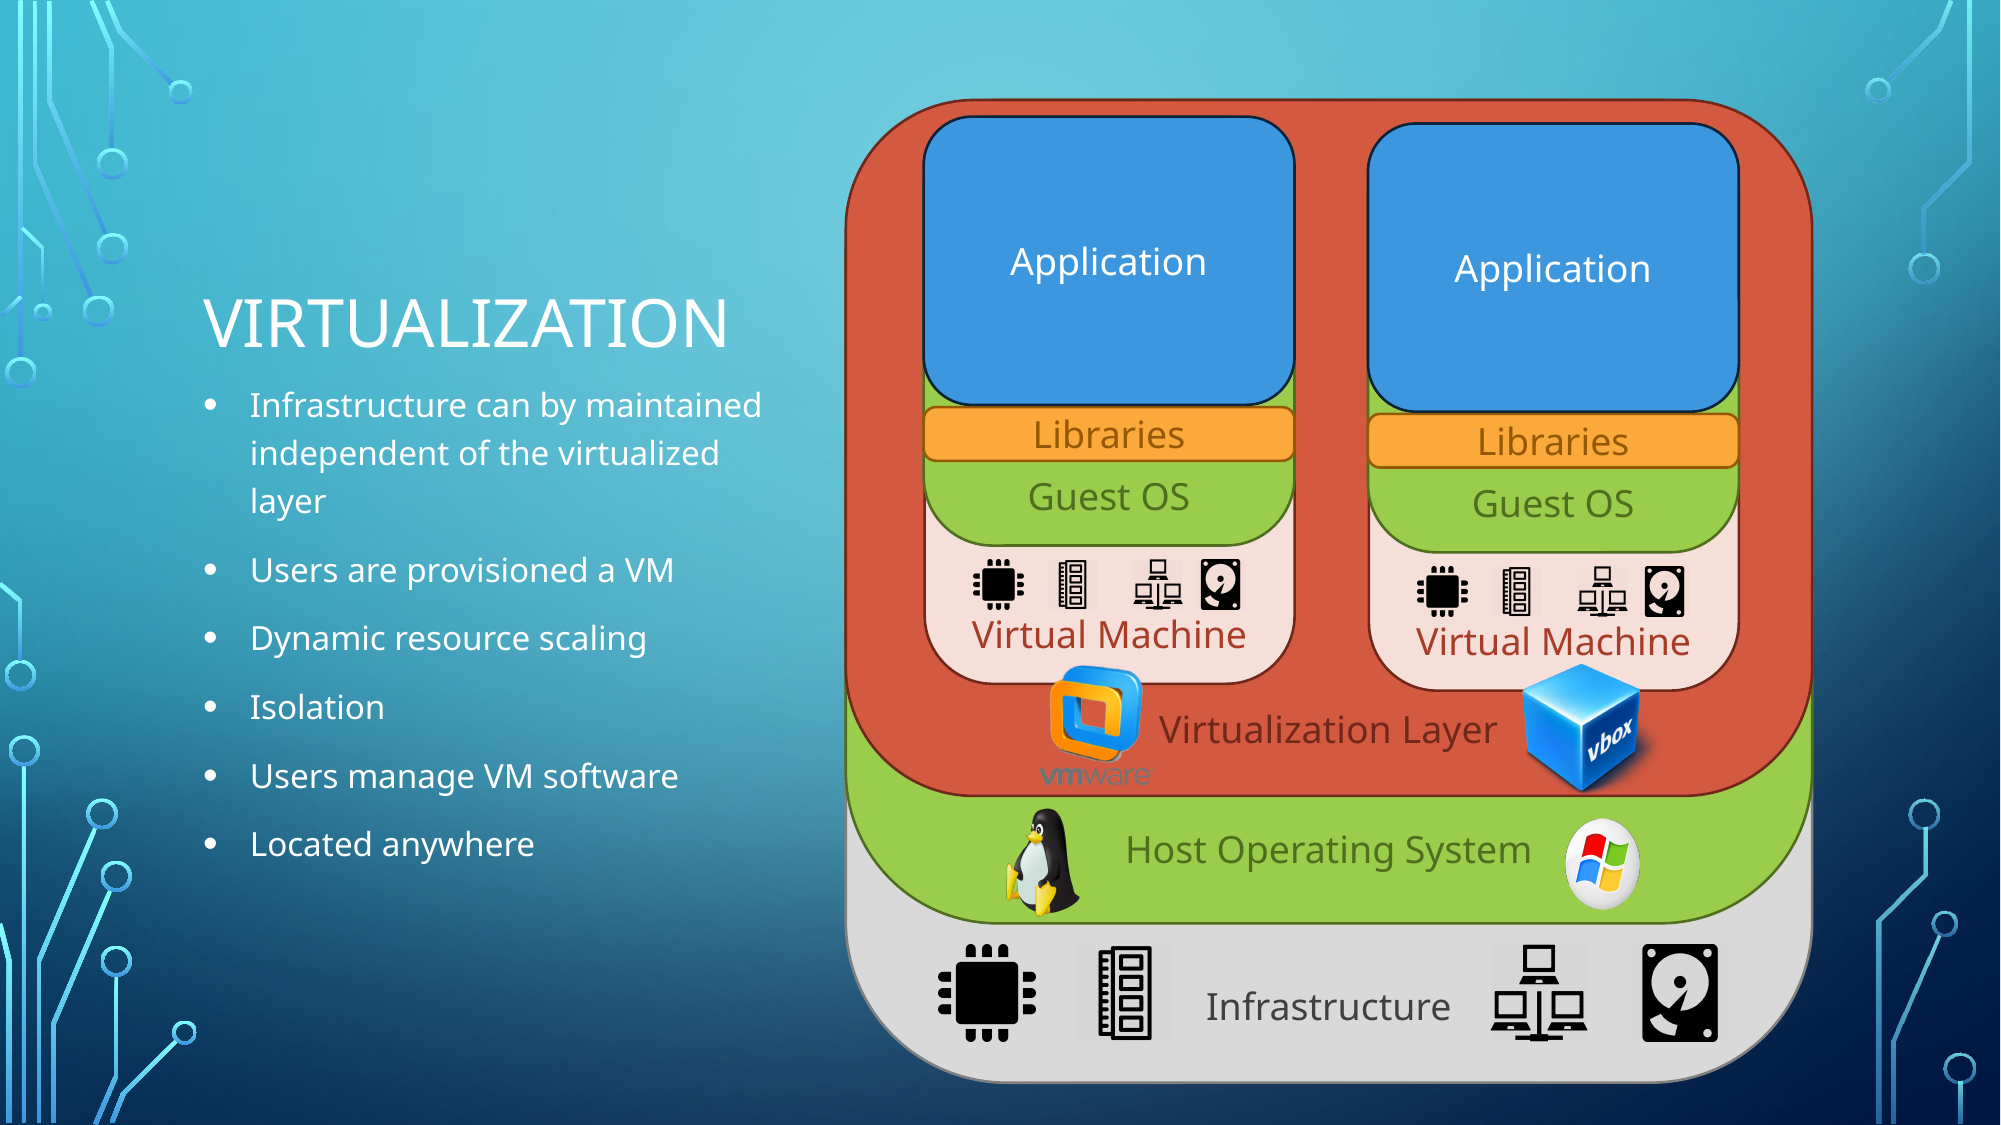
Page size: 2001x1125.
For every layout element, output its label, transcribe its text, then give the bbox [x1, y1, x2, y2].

picture [1631, 944, 1730, 1042]
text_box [923, 116, 1295, 685]
picture [1562, 816, 1642, 912]
picture [1076, 944, 1174, 1042]
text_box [1367, 123, 1740, 691]
title Virtualization [188, 99, 821, 369]
text_box Host Operating System [844, 679, 1814, 925]
picture [1033, 661, 1159, 787]
picture [998, 808, 1089, 918]
picture [1522, 659, 1665, 802]
picture [938, 944, 1036, 1042]
list Infrastructure can by maintained independent of the virtualized layer Users are provisioned a VM Dynamic resource scaling Isolation Users manage VM software Located anywhere [188, 369, 821, 950]
text_box Infrastructure [844, 784, 1814, 1085]
text_box Virtualization Layer [844, 98, 1814, 798]
picture [1490, 944, 1589, 1042]
